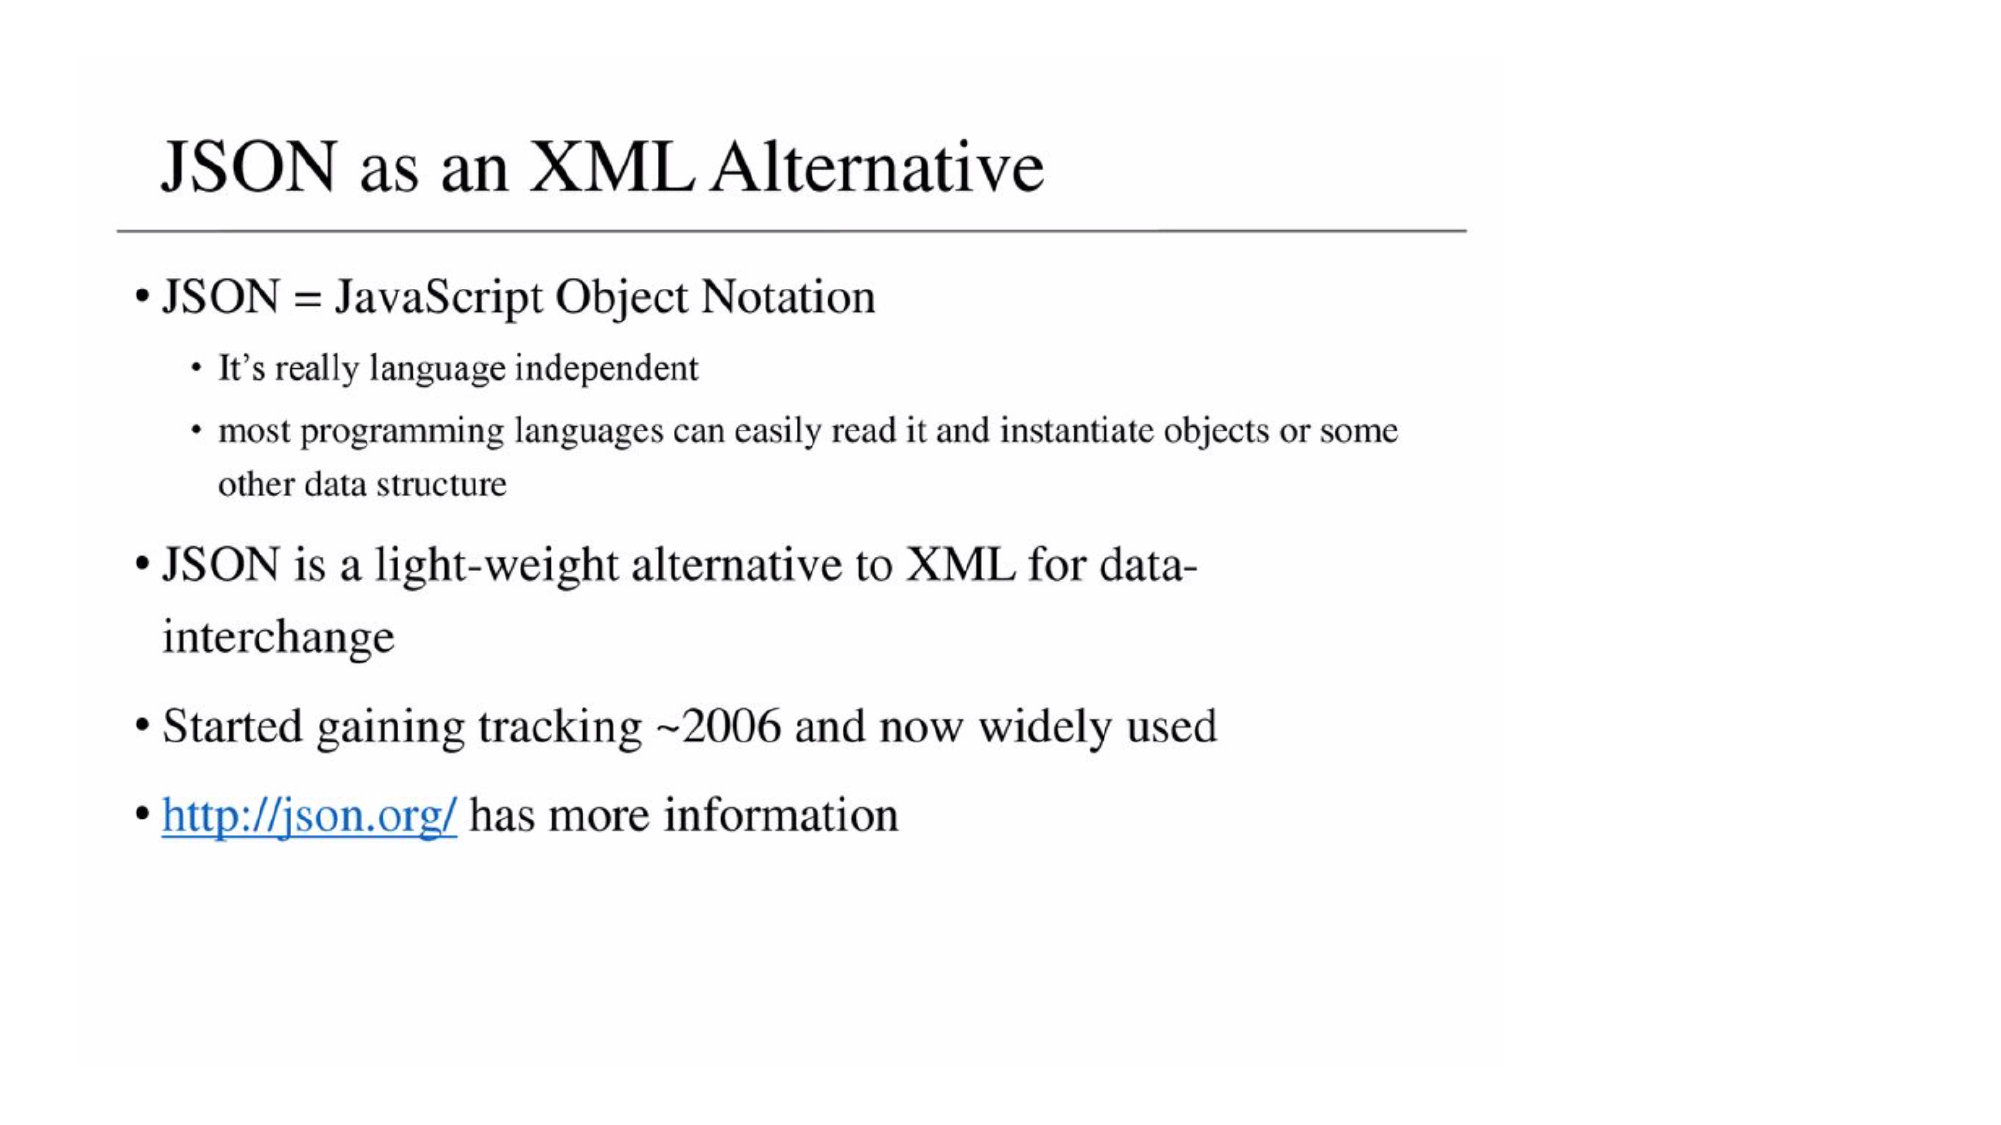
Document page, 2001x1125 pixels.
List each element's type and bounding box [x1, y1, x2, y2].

list [74, 56, 1504, 1069]
